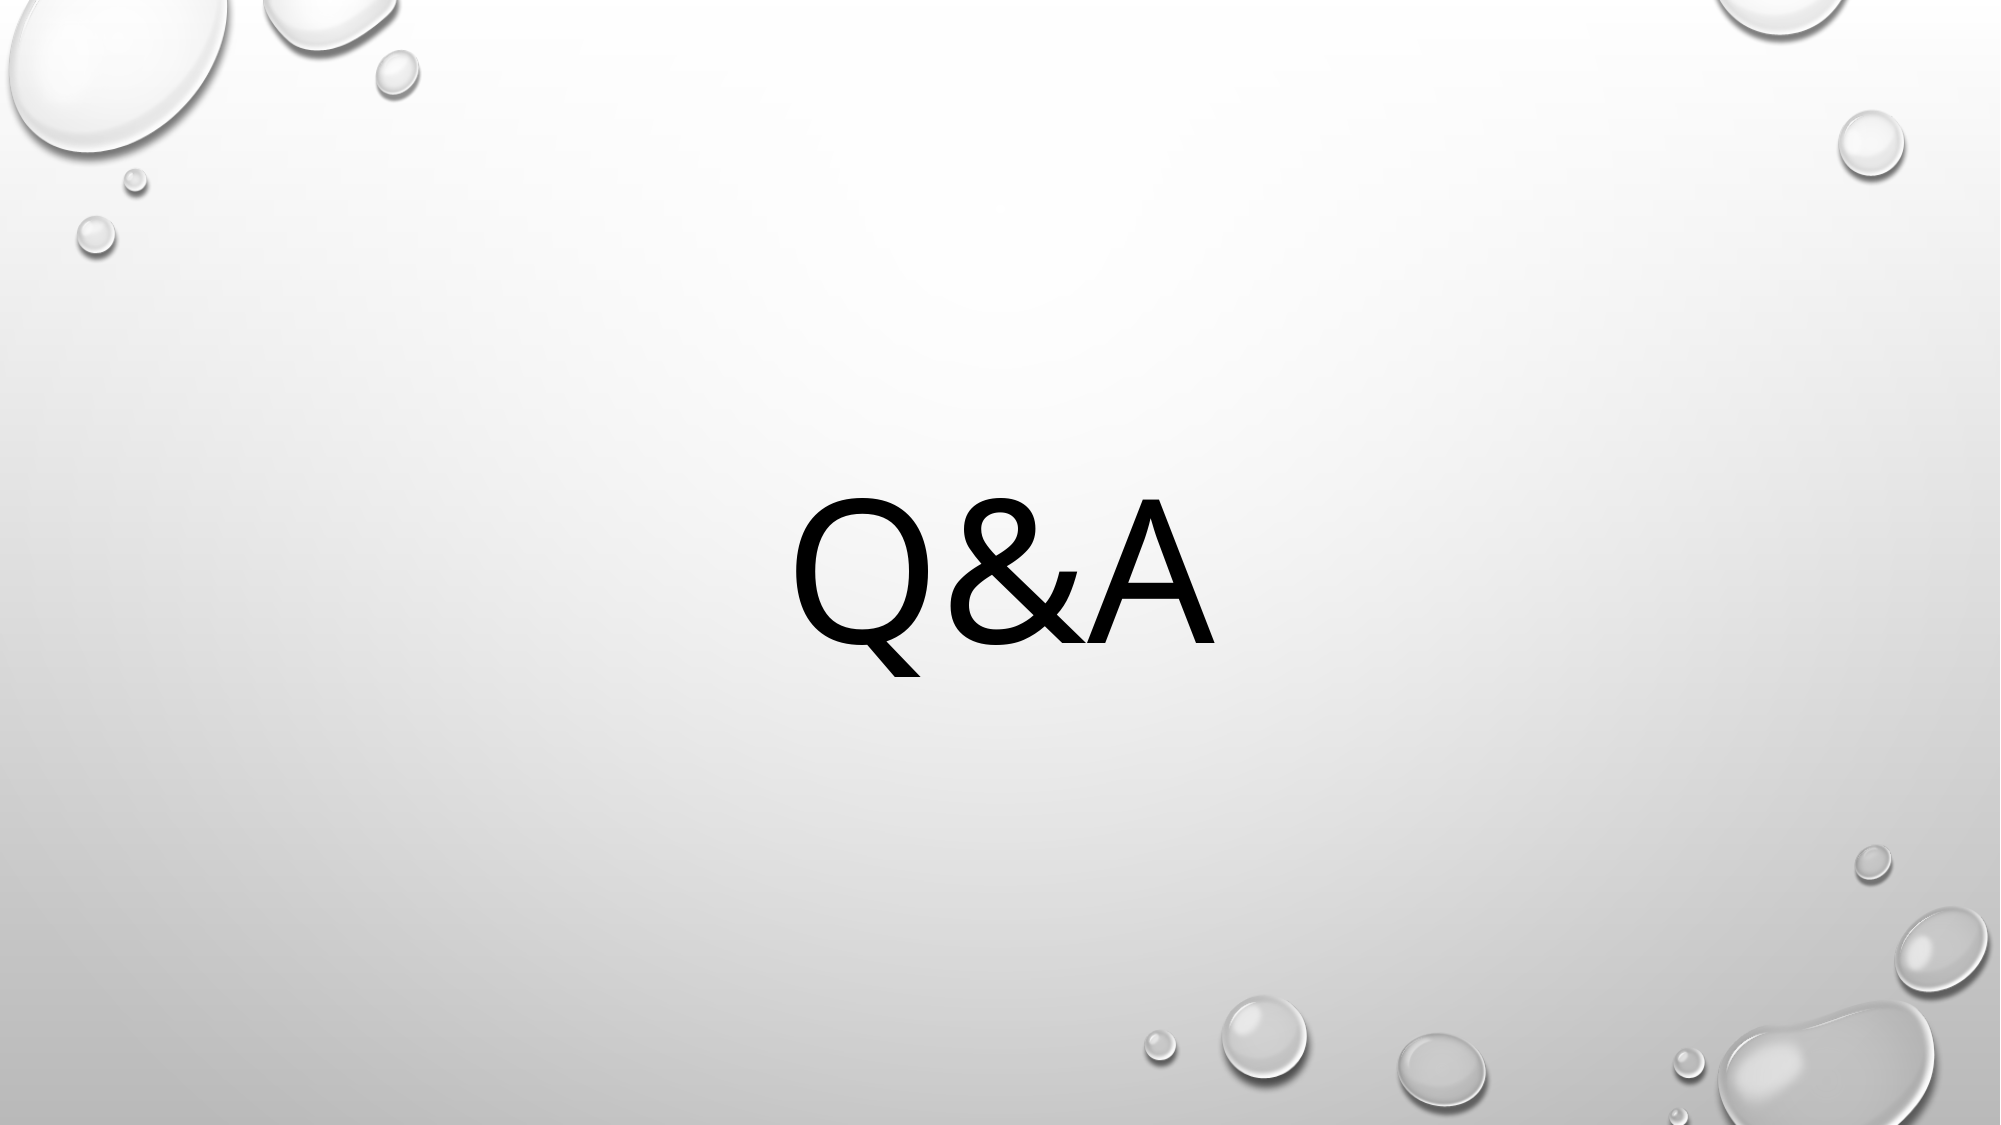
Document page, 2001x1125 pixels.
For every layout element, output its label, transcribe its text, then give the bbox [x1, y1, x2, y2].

list Q&A [149, 388, 1850, 950]
picture [0, 0, 2000, 1125]
